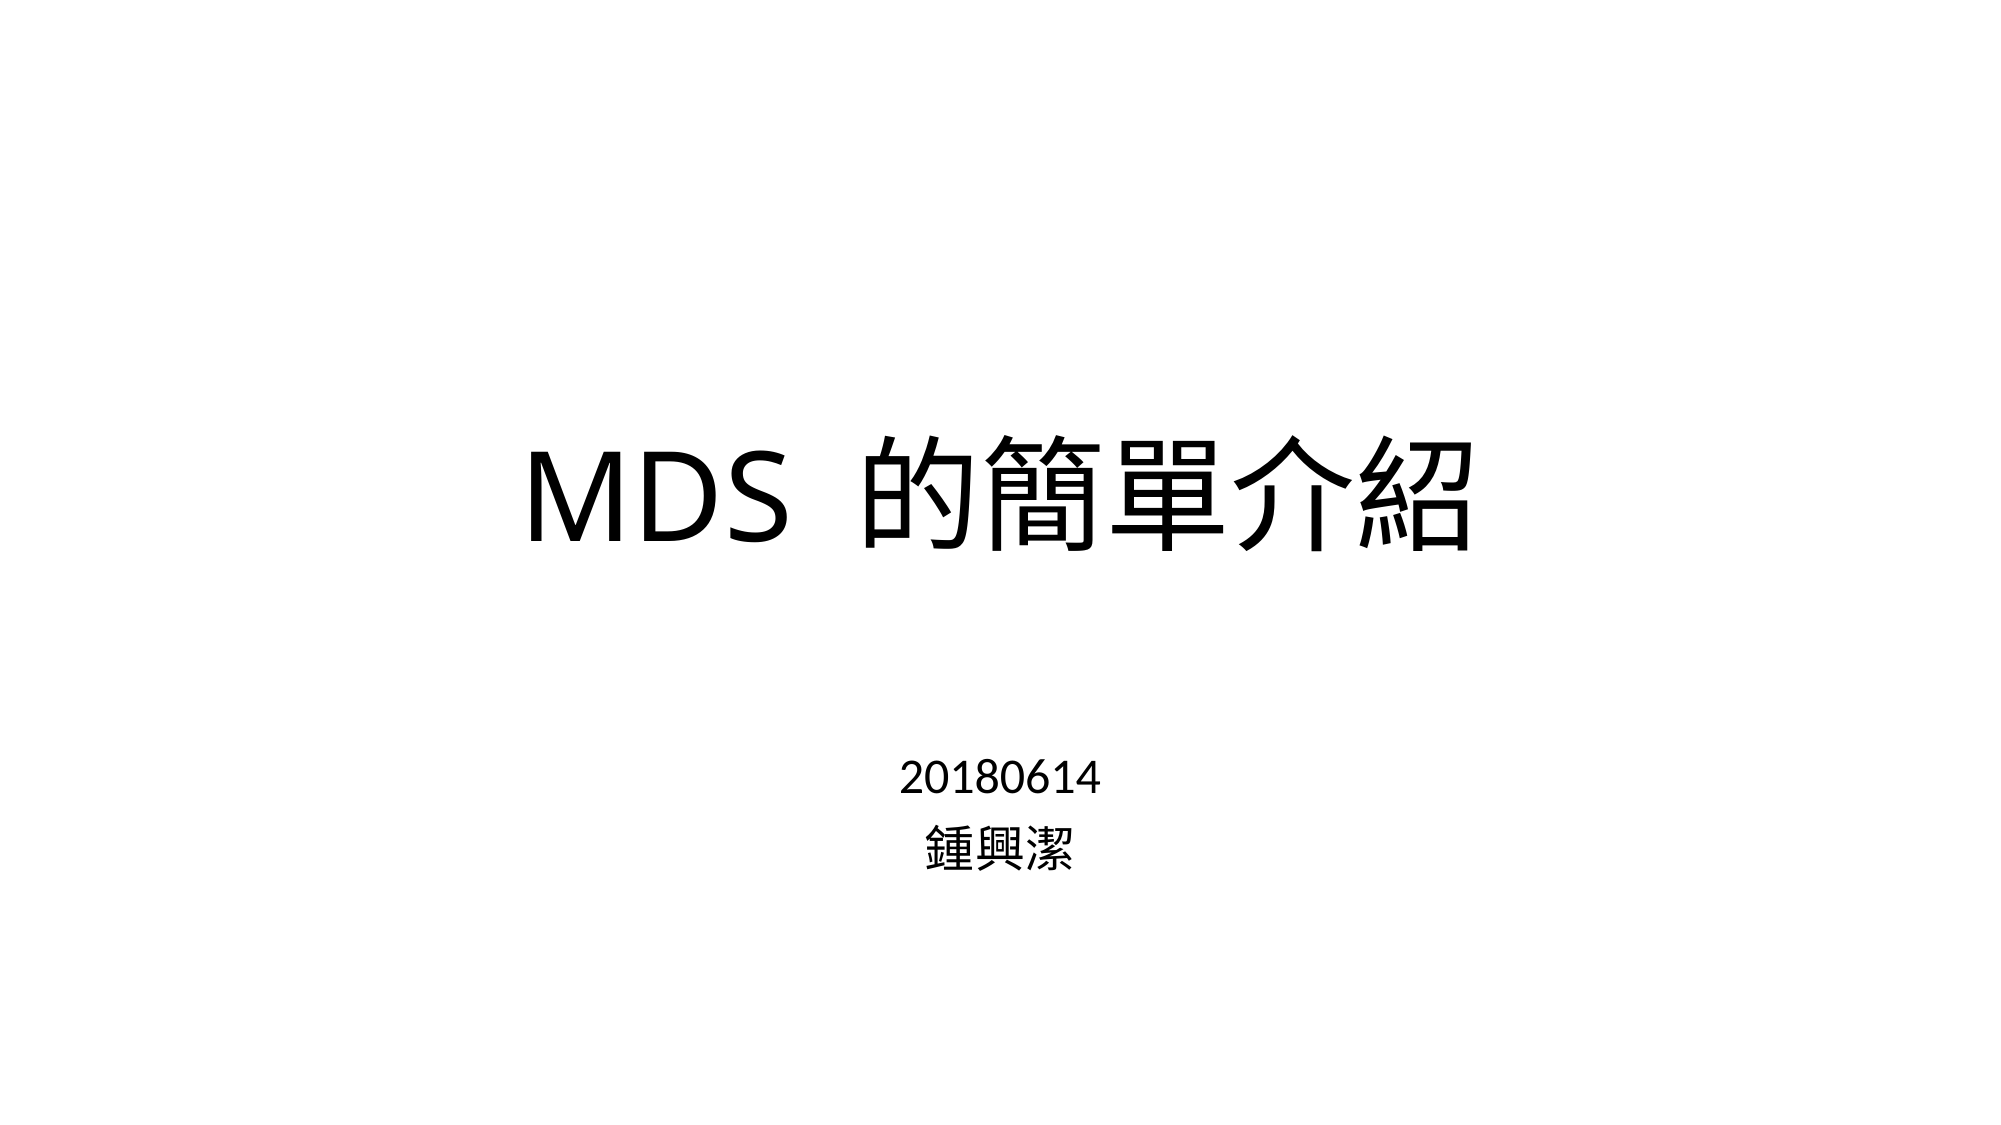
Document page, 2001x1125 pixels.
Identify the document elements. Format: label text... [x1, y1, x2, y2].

title MDS 的簡單介紹 [249, 184, 1750, 576]
subtitle 20180614 鍾興潔 [249, 742, 1750, 1015]
